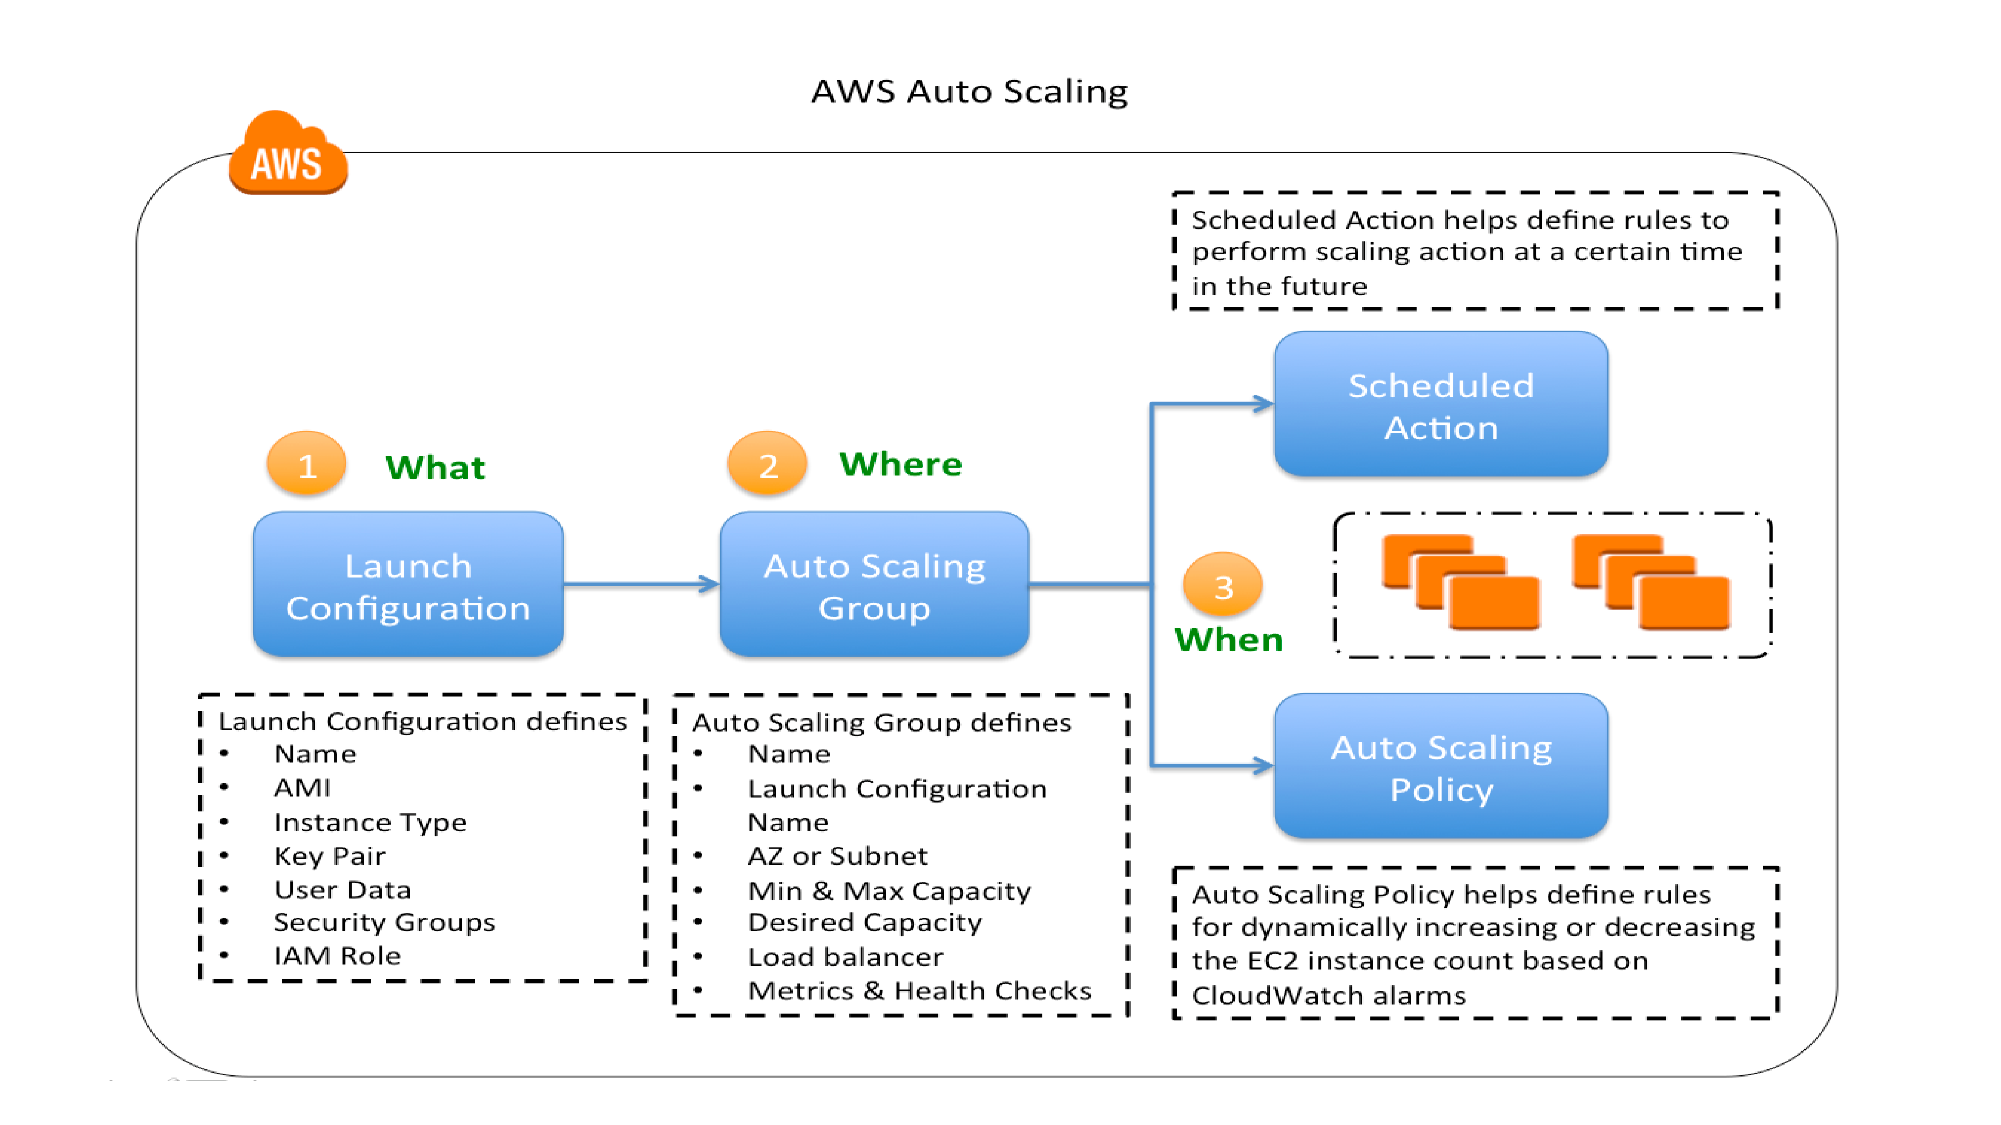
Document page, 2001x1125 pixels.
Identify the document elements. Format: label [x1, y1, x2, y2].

picture [101, 41, 1844, 1081]
